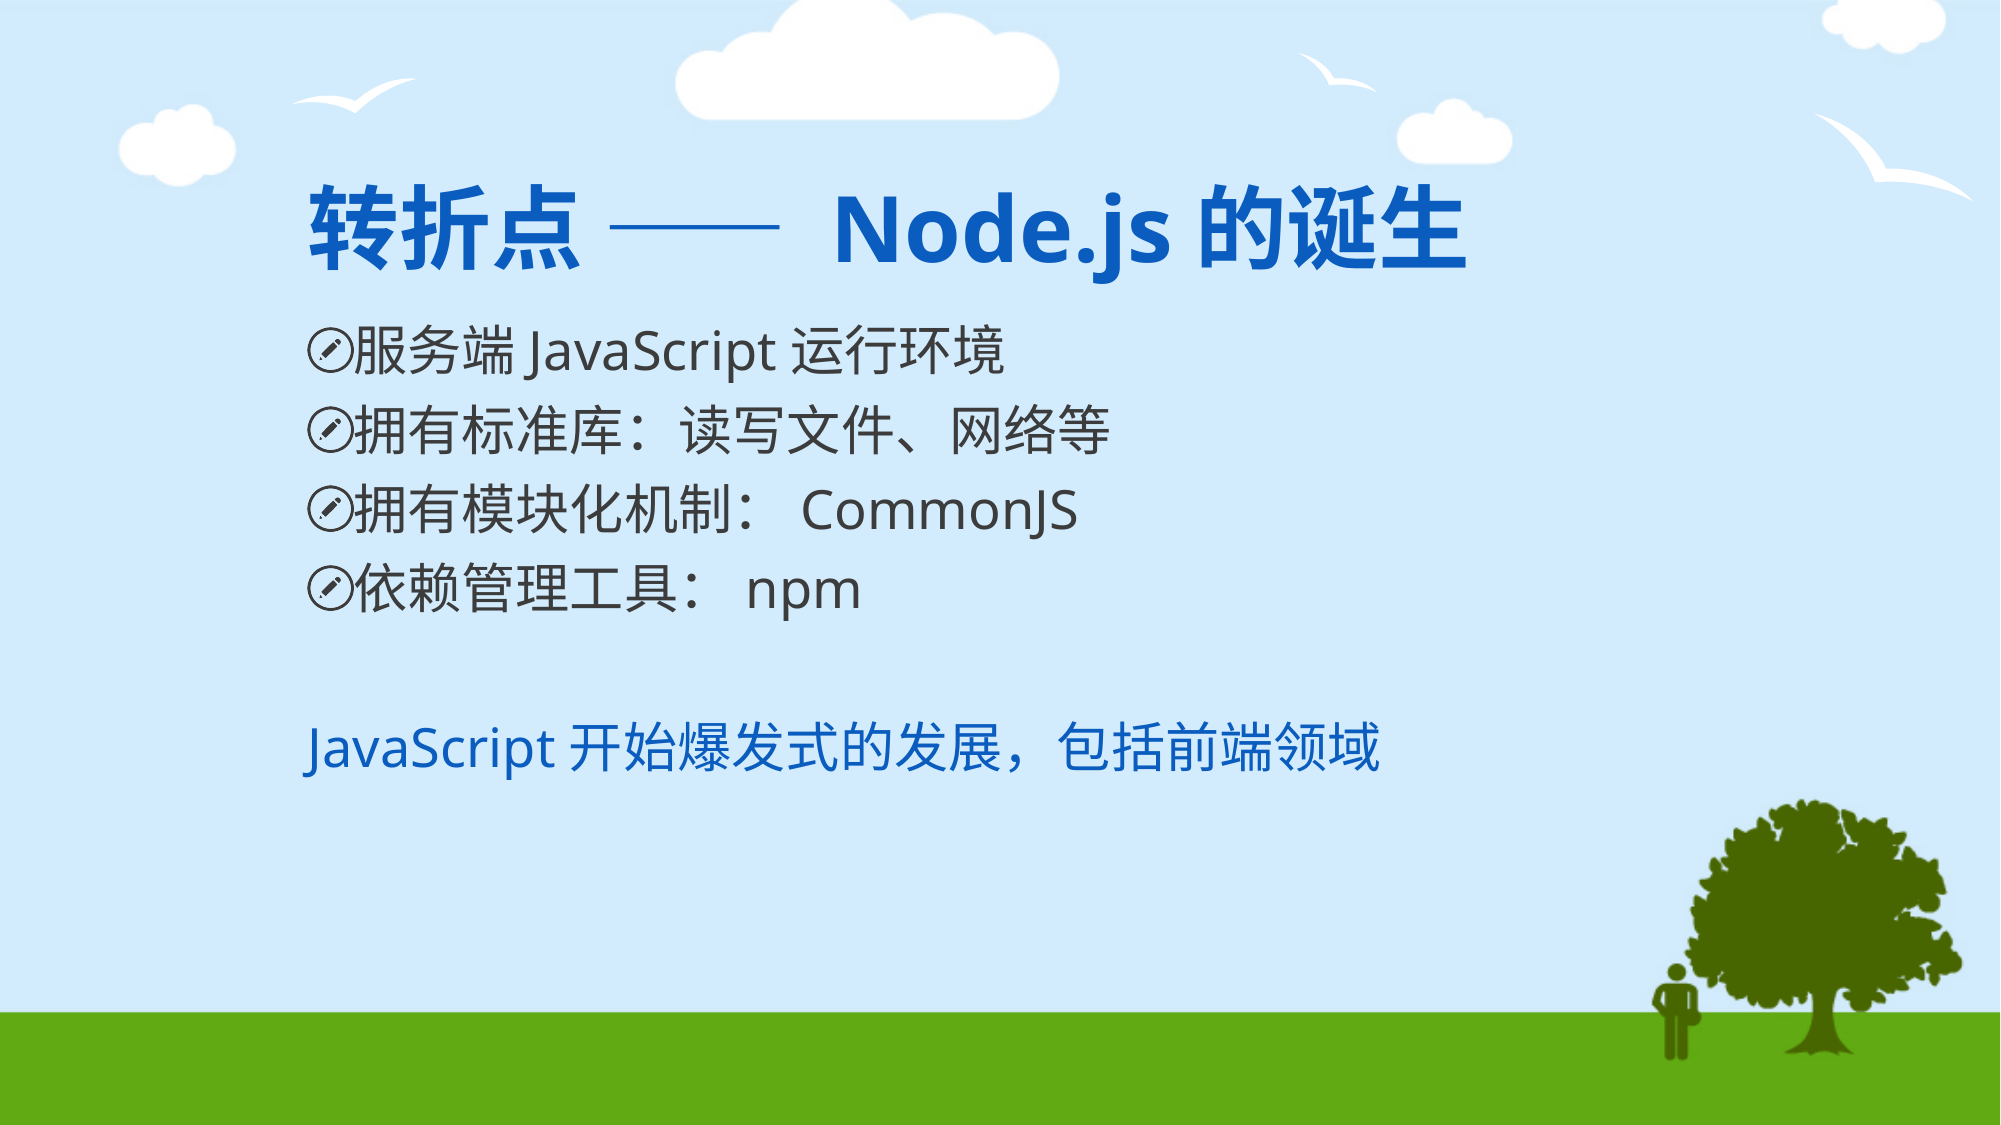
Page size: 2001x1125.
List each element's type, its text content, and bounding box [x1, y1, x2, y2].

title 转折点 —— Node.js的诞生 [292, 168, 1705, 298]
list 服务端JavaScript运行环境 拥有标准库：读写文件、网络等 拥有模块化机制：CommonJS 依赖管理工具：npm JavaScript开始爆发式的发展，包括前端领域 [292, 316, 1709, 1029]
picture [0, 0, 2001, 1125]
